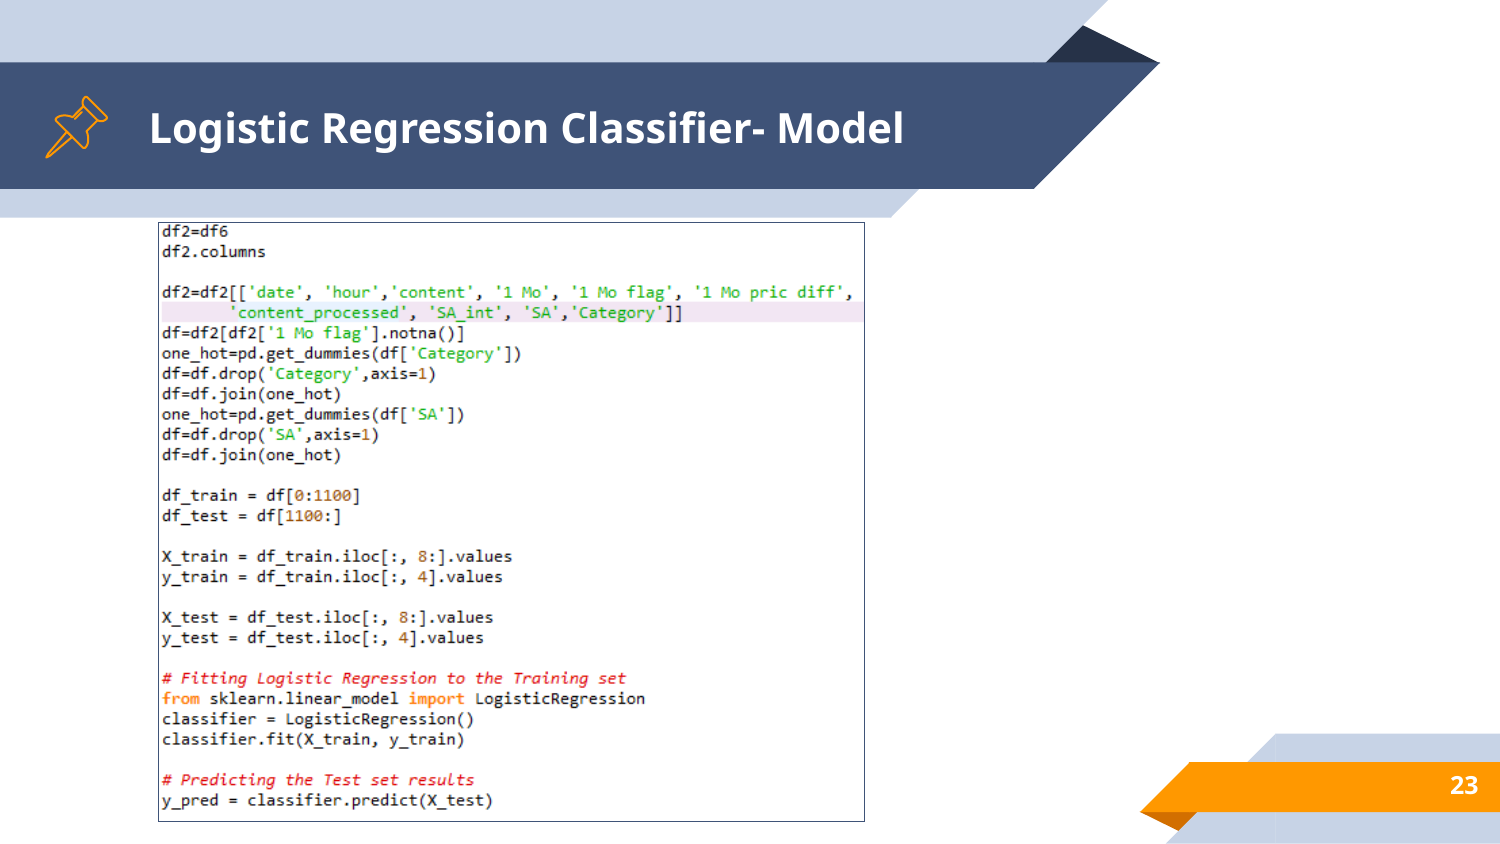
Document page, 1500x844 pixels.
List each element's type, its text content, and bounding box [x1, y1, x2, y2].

picture [158, 222, 865, 823]
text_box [45, 96, 108, 158]
slide_number 23 [1249, 760, 1494, 813]
title Logistic Regression Classifier- Model [133, 64, 1035, 190]
